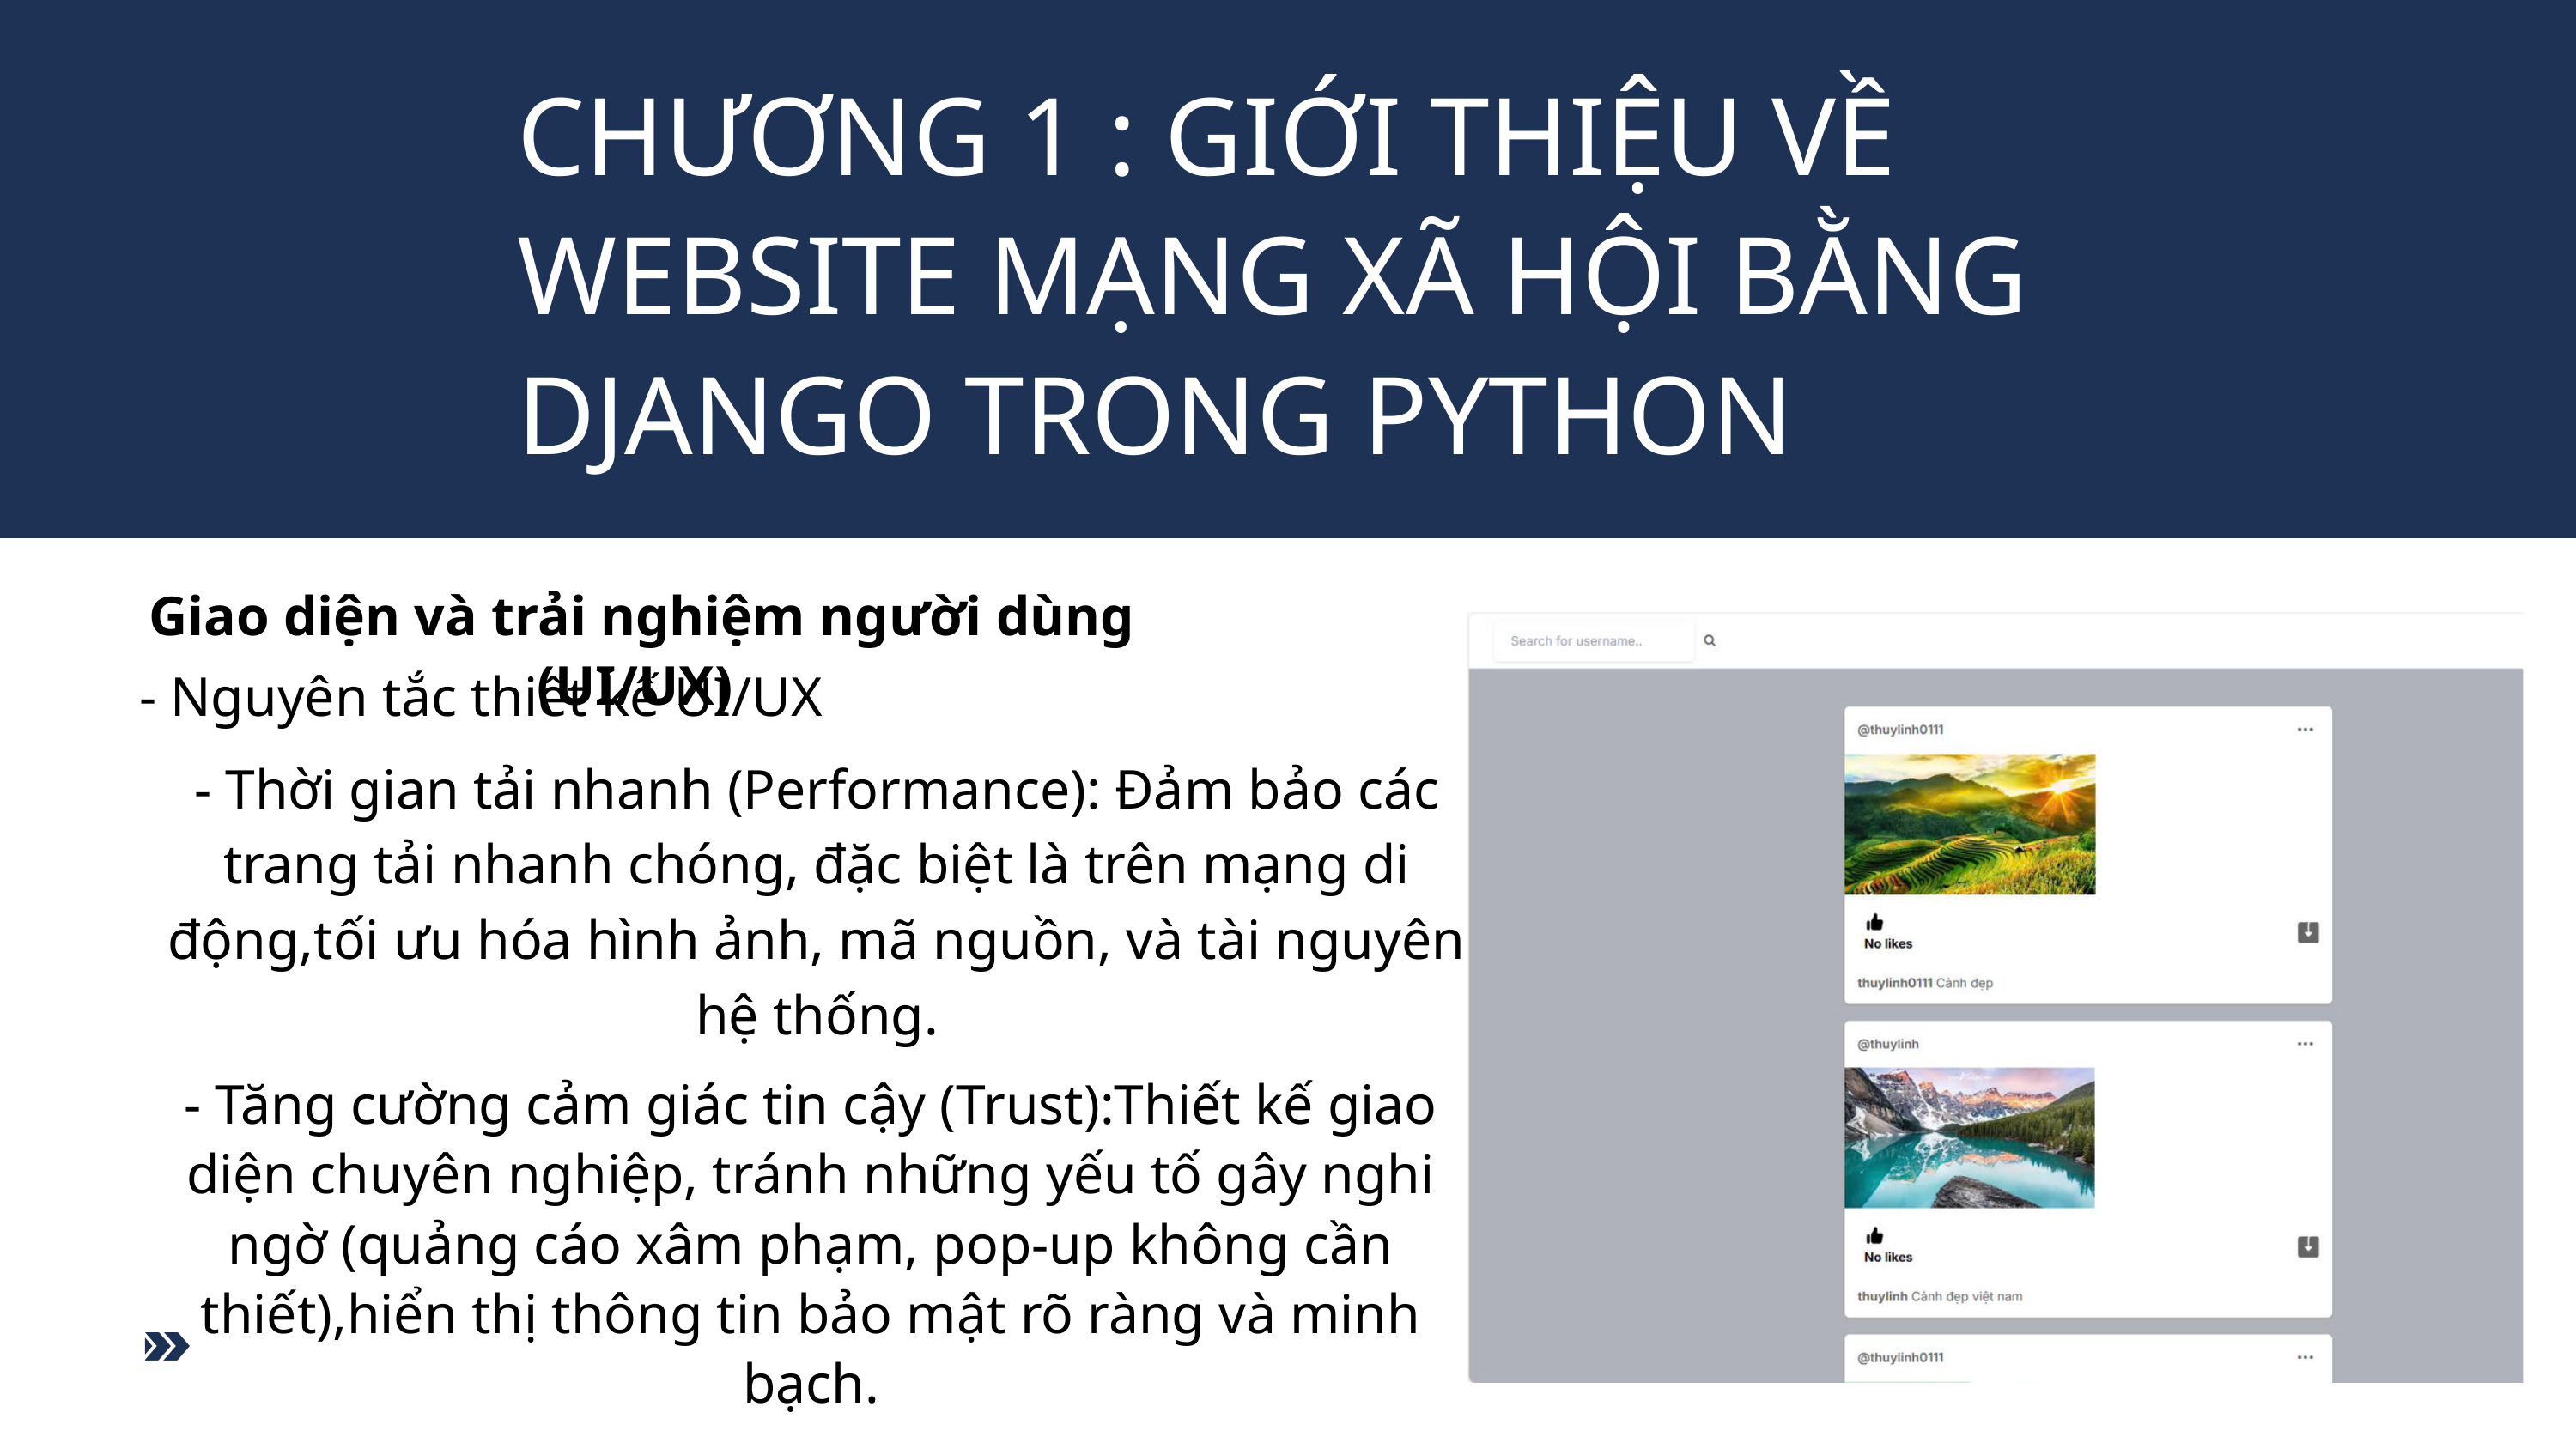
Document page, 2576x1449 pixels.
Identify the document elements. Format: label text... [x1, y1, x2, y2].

text_box - Thời gian tải nhanh (Performance): Đảm bảo các trang tải nhanh chóng, đặc biệt là trên mạng di động,tối ưu hóa hình ảnh, mã nguồn, và tài nguyên hệ thống. [167, 744, 1467, 1120]
text_box [1467, 612, 2524, 1383]
text_box Giao diện và trải nghiệm người dùng (UI/UX) [30, 576, 1240, 717]
text_box [144, 1332, 167, 1361]
text_box - Nguyên tắc thiết kế UI/UX [125, 652, 838, 727]
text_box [0, 0, 2576, 539]
text_box - Tăng cường cảm giác tin cậy (Trust):Thiết kế giao diện chuyên nghiệp, tránh những yếu tố gây nghi ngờ (quảng cáo xâm phạm, pop-up không cần thiết),hiển thị thông tin bảo mật rõ ràng và minh bạch. [167, 1064, 1455, 1449]
